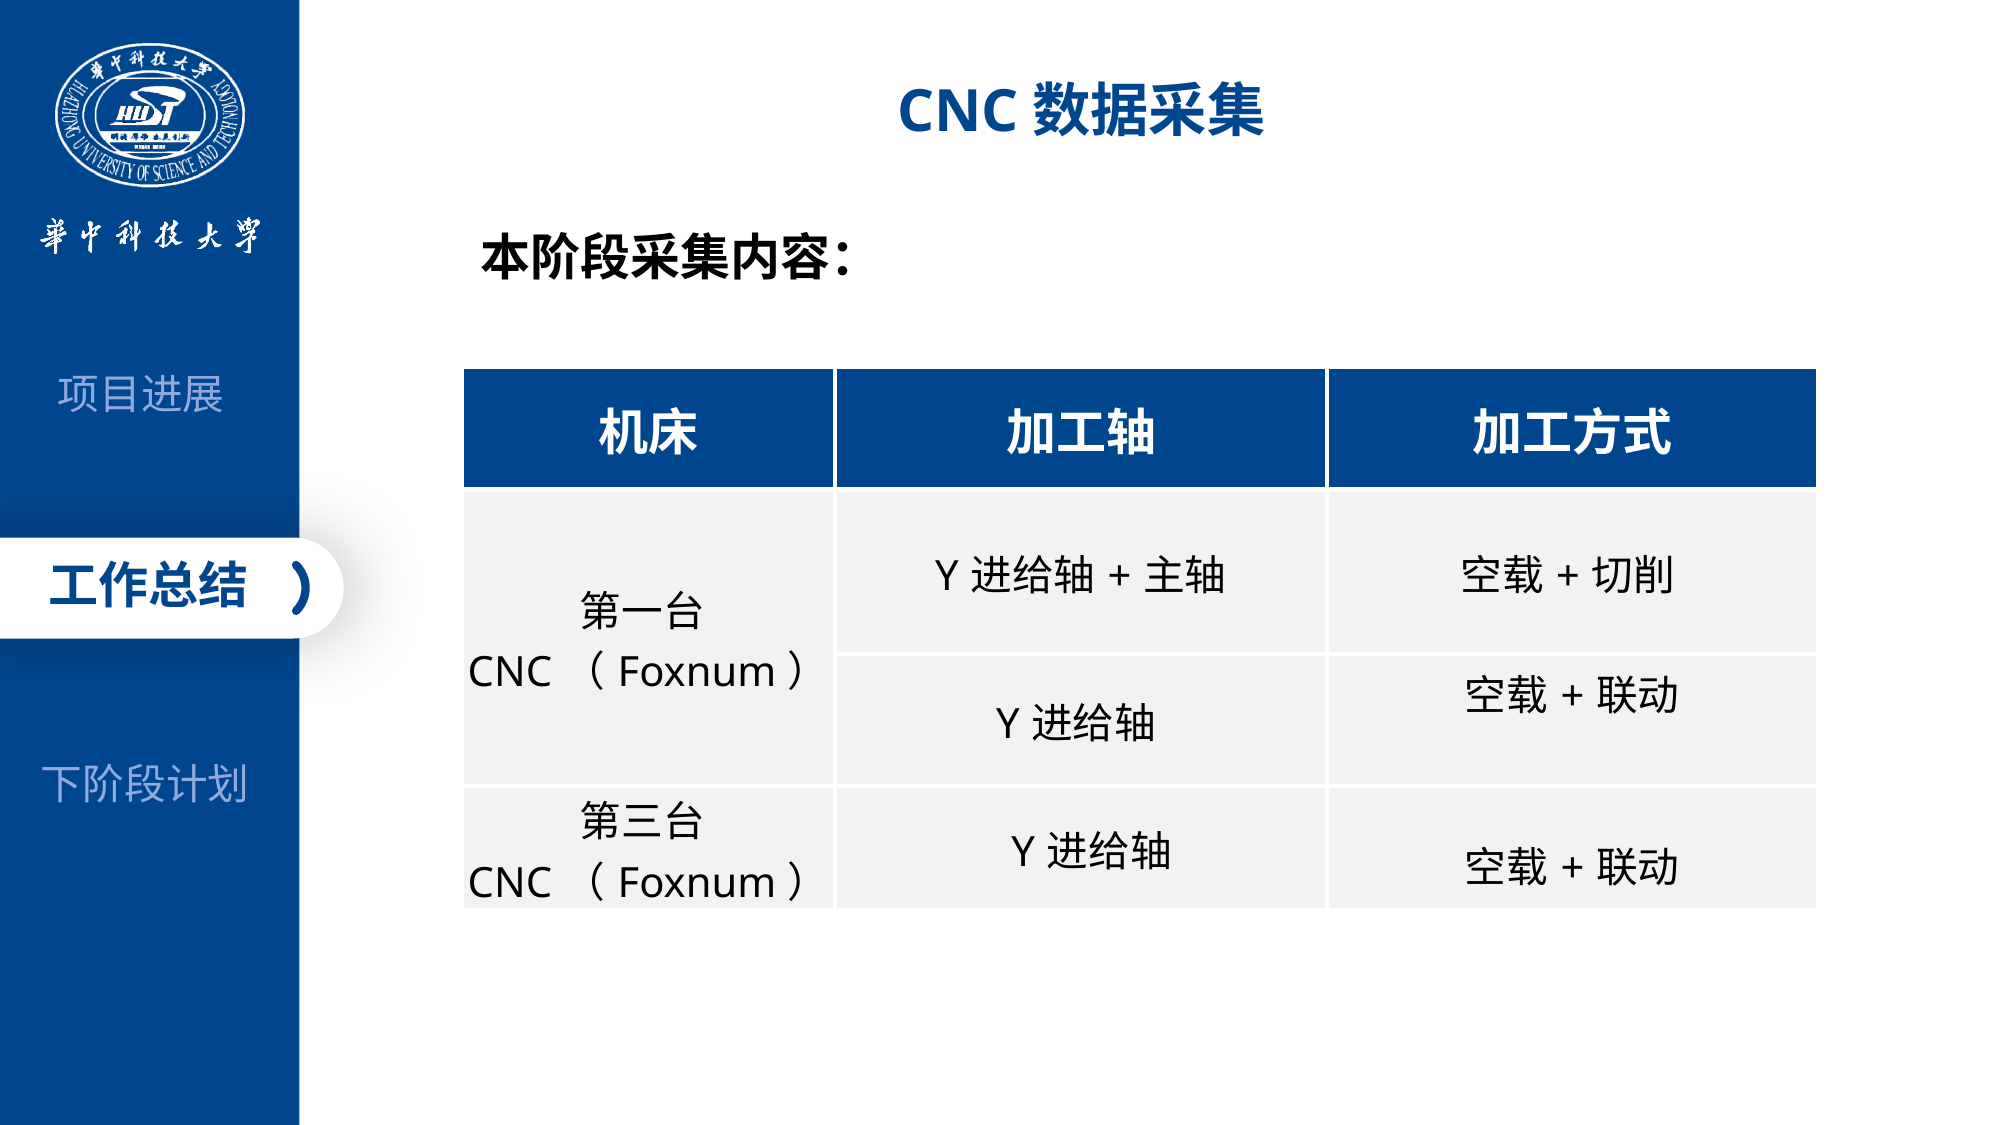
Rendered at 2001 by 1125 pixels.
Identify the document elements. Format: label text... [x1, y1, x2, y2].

picture [53, 41, 246, 188]
text_box CNC数据采集 [497, 66, 1666, 151]
text_box [0, 536, 345, 640]
text_box 项目进展 [42, 360, 269, 425]
table_cell Y进给轴 [837, 656, 1325, 784]
table_cell 空载+联动 [1329, 788, 1816, 908]
table_header 机床 [464, 369, 833, 487]
text_box [273, 564, 307, 612]
table_cell 第一台CNC（Foxnum） [464, 492, 833, 784]
table_header 加工方式 [1329, 369, 1816, 487]
table_cell Y进给轴 [837, 788, 1325, 908]
table_cell Y进给轴+主轴 [837, 492, 1325, 652]
picture [40, 217, 260, 254]
table_header 加工轴 [837, 369, 1325, 487]
table_cell 空载+联动 [1329, 656, 1816, 784]
text_box 本阶段采集内容： [466, 187, 896, 293]
text_box [0, 0, 300, 500]
table_cell 第三台CNC（Foxnum） [464, 788, 833, 908]
text_box 工作总结 [33, 546, 310, 621]
text_box [0, 680, 300, 1125]
table_cell 空载+切削 [1329, 492, 1816, 652]
text_box 下阶段计划 [26, 750, 293, 816]
